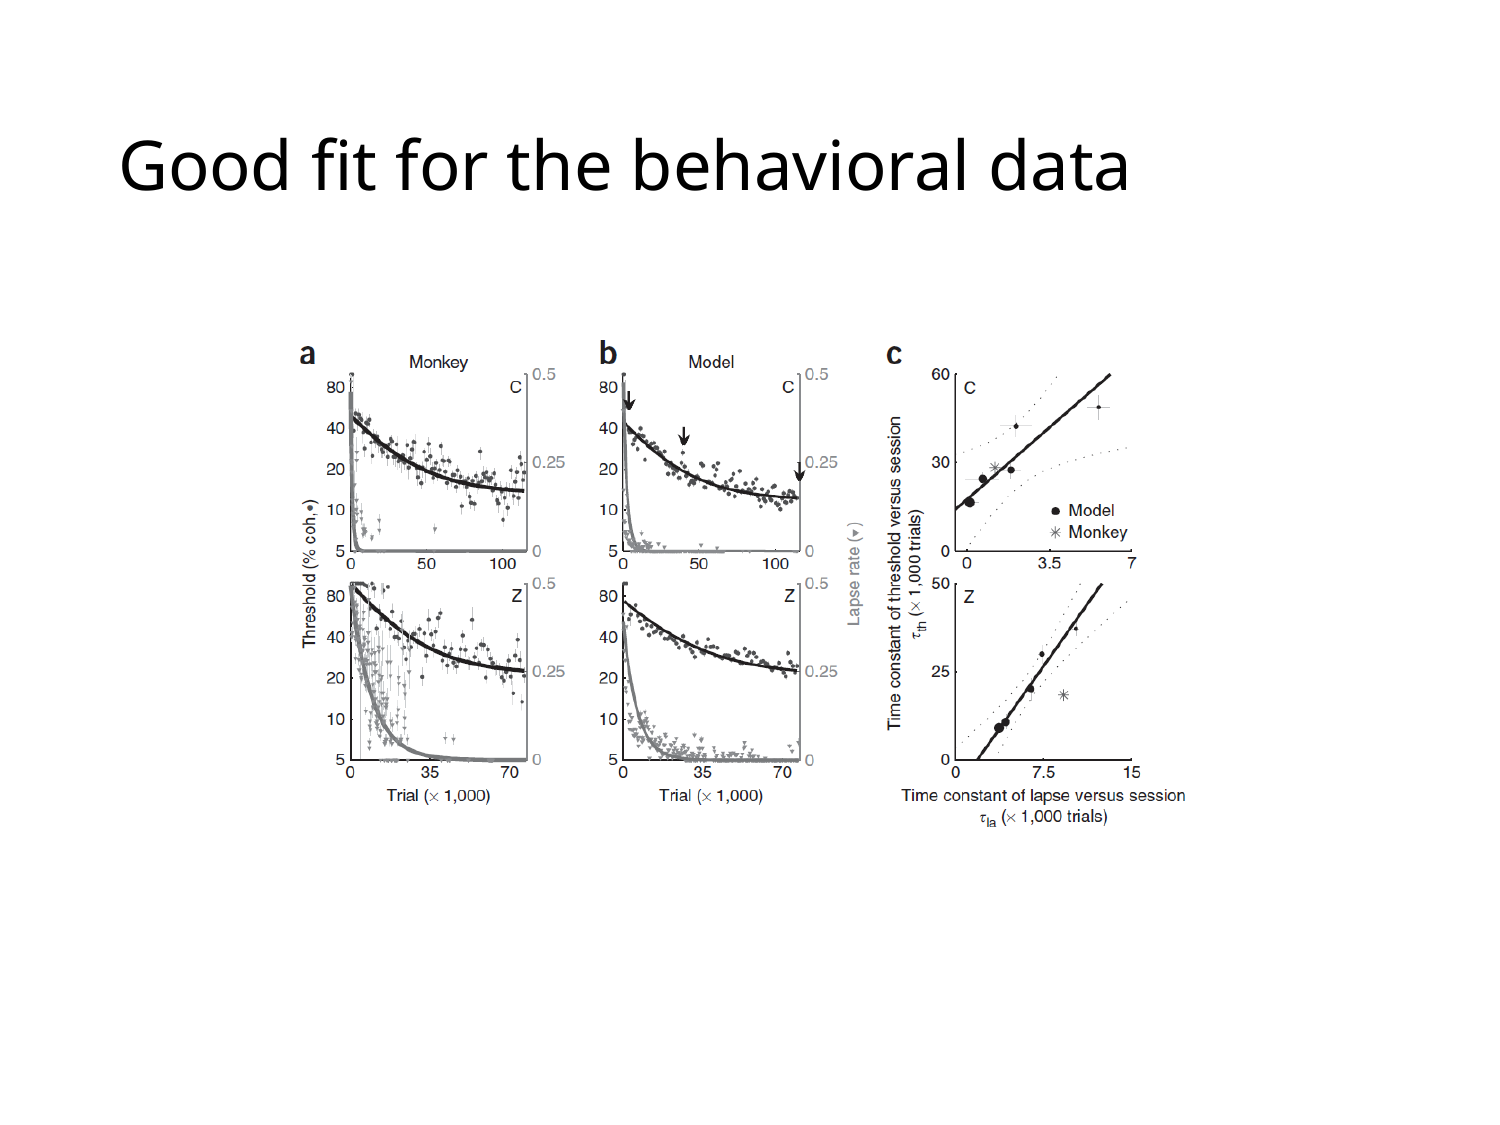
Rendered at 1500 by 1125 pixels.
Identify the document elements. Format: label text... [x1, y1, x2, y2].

picture [292, 328, 1219, 835]
title Good fit for the behavioral data [103, 59, 1397, 278]
